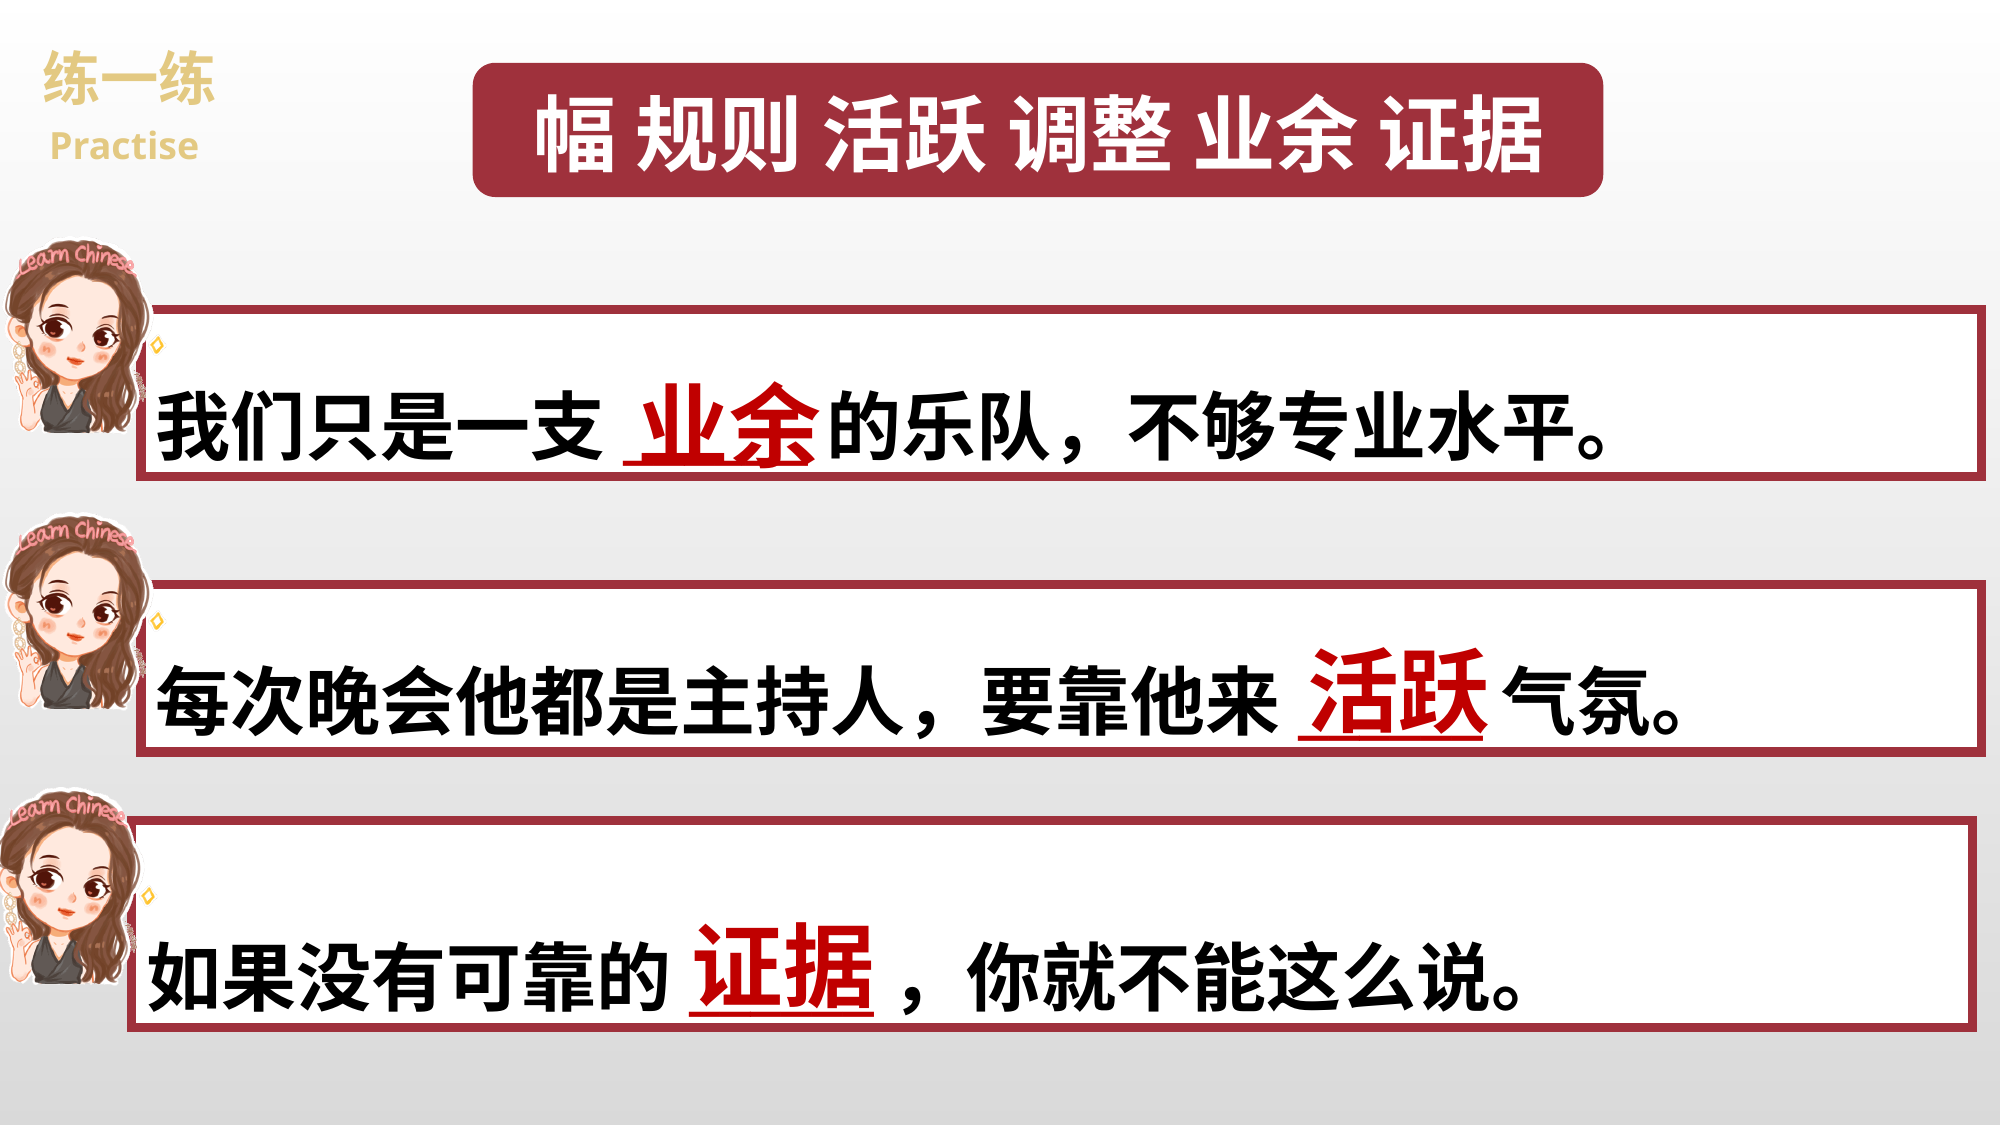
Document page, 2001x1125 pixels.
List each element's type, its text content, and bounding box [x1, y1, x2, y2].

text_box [0, 485, 1982, 753]
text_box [0, 209, 1982, 477]
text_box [0, 760, 1973, 1028]
text_box Practise [34, 115, 215, 175]
text_box 练一练 [27, 35, 233, 120]
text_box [472, 62, 1606, 209]
text_box 业余 [565, 477, 893, 485]
